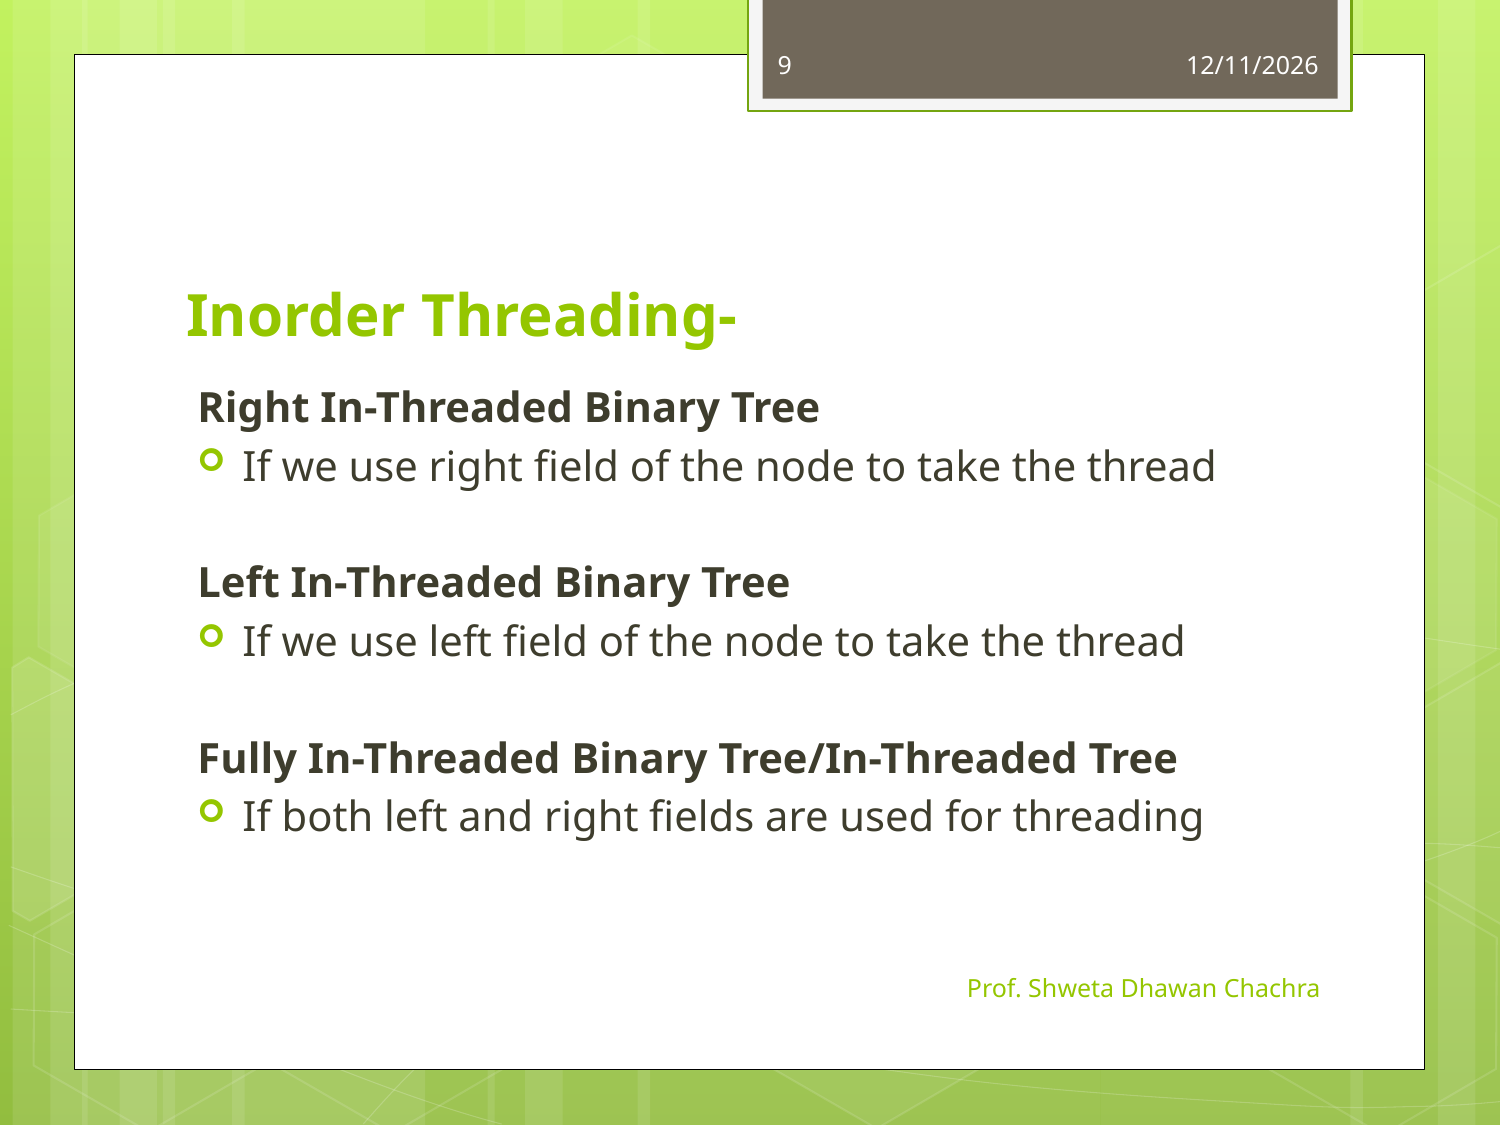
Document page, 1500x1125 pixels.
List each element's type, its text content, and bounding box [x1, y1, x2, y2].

footer Prof. Shweta Dhawan Chachra [761, 960, 1336, 1020]
title Inorder Threading- [171, 168, 1324, 357]
list Right In-Threaded Binary Tree If we use right field of the node to take the thread Left In-Threaded Binary Tree If we use left field of the node to take the thread Fully In-Threaded Binary Tree/In-Threaded Tree If both left and right fields are used for threading [171, 373, 1283, 950]
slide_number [983, 36, 1334, 97]
slide_number 9 [762, 36, 982, 97]
